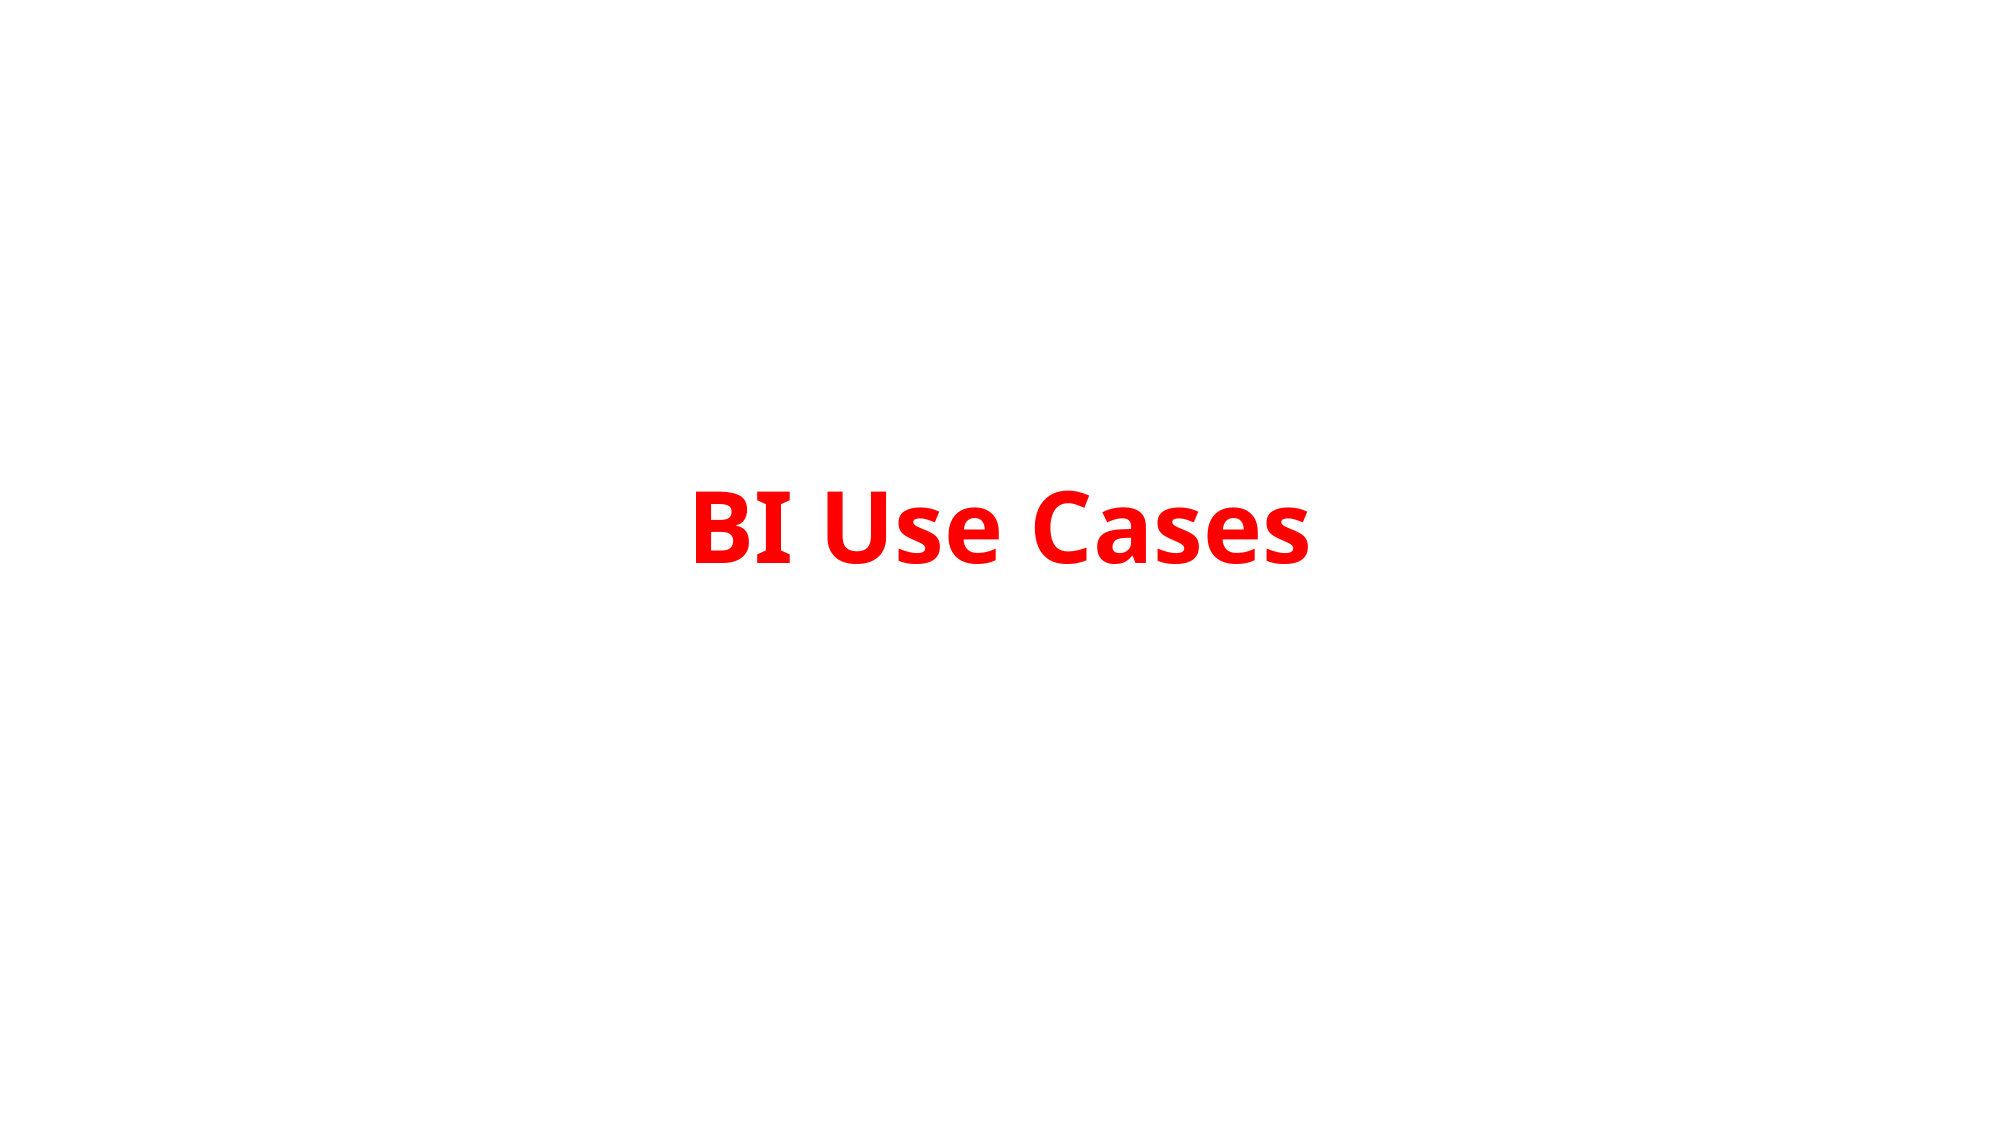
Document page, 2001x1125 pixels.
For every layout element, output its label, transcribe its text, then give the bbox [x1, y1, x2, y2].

title BI Use Cases [0, 407, 2000, 656]
